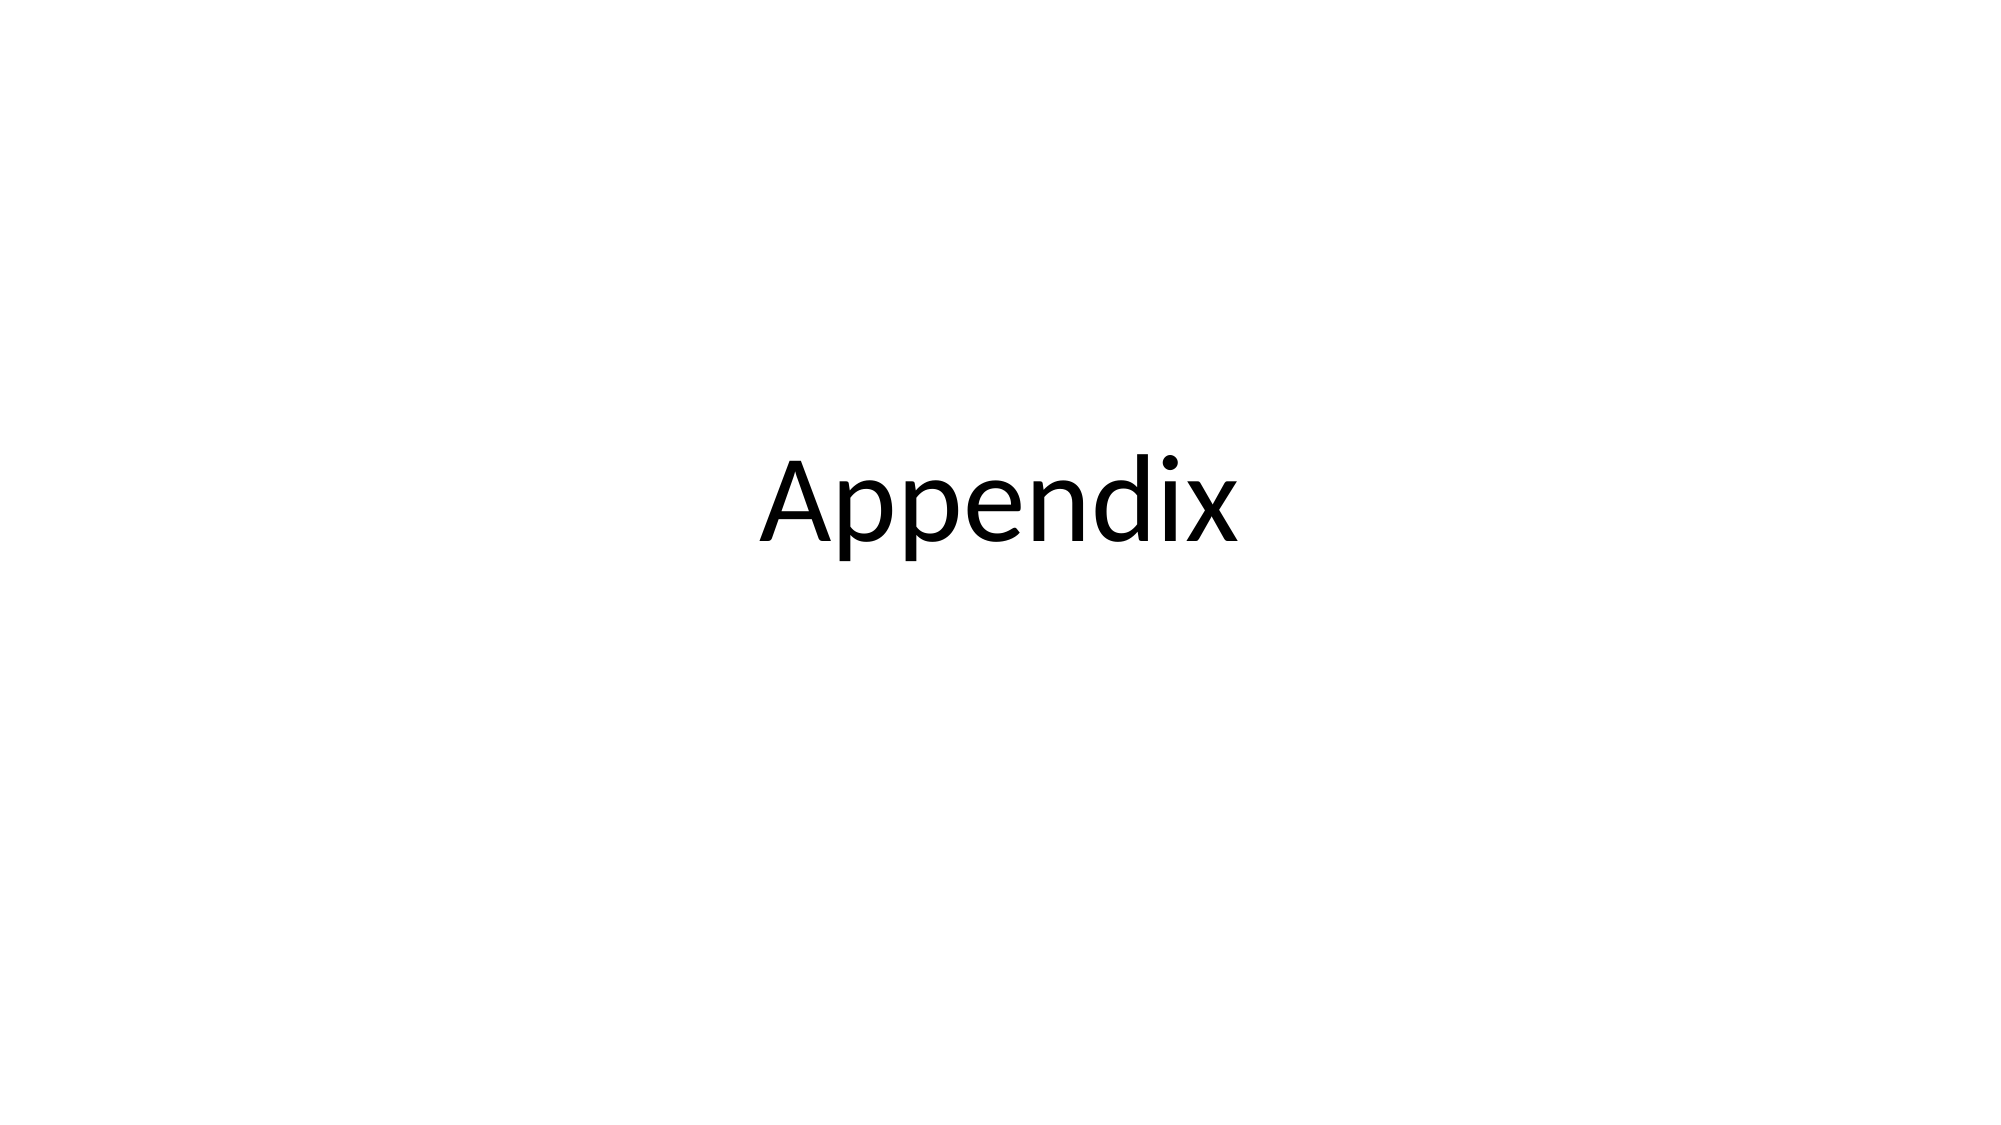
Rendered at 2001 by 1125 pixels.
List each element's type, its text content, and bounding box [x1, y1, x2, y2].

title Appendix [249, 184, 1750, 576]
